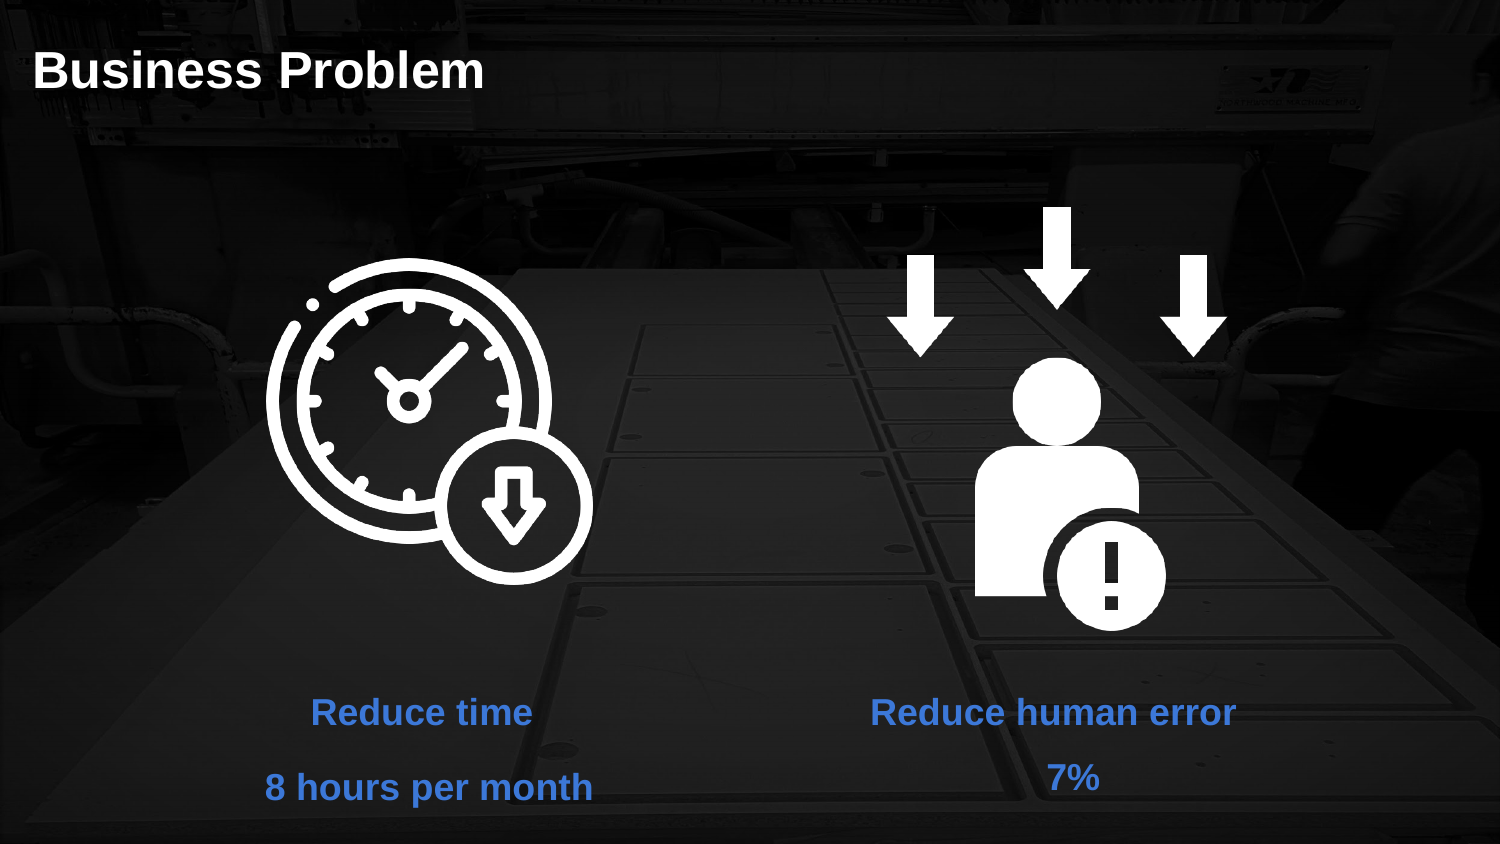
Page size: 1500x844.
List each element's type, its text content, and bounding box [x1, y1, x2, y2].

text_box Reduce time [295, 665, 564, 741]
text_box 7% [871, 731, 1275, 814]
title Business Problem [17, 19, 1202, 117]
text_box Reduce human error [855, 665, 1258, 748]
text_box 8 hours per month [228, 741, 631, 824]
picture [0, 0, 1500, 844]
